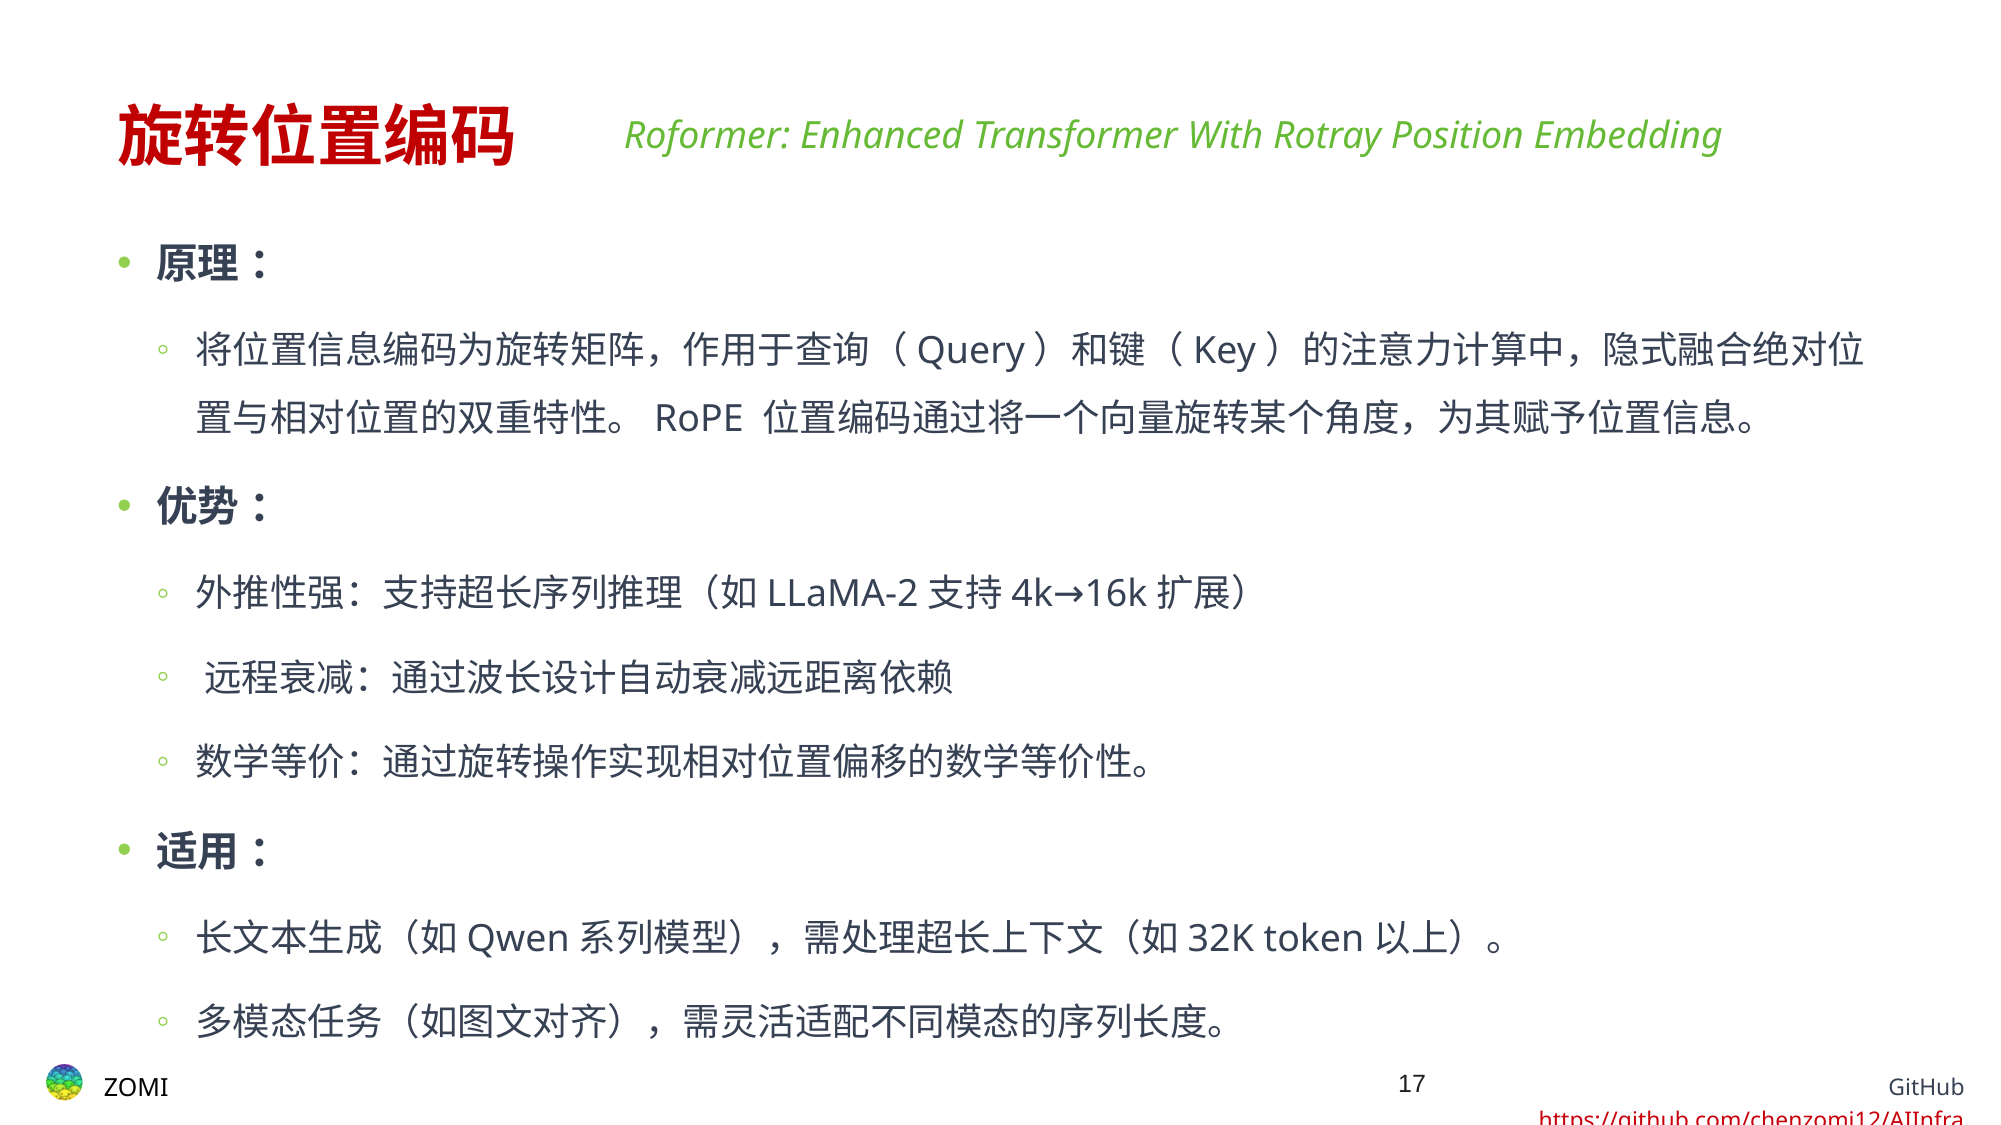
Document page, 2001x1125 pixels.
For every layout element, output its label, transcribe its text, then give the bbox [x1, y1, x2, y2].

list 原理 ： 将位置信息编码为旋转矩阵，作用于查询（Query）和键（Key）的注意力计算中，隐式融合绝对位置与相对位置的双重特性。RoPE 位置编码通过将一个向量旋转某个角度，为其赋予位置信息。 优势 ： 外推性强​​：支持超长序列推理（如LLaMA-2支持4k→16k扩展） ​​远程衰减​​：通过波长设计自动衰减远距离依赖 数学等价：通过旋转操作实现相对位置偏移的数学等价性。 适用 ： 长文本生成（如Qwen系列模型），需处理超长上下文（如32K token以上）。 多模态任务（如图文对齐），需灵活适配不同模态的序列长度。 [102, 204, 1901, 1043]
title 旋转位置编码 [102, 85, 1901, 183]
picture [47, 1065, 82, 1100]
text_box Roformer: Enhanced Transformer With Rotray Position Embedding [609, 103, 1966, 164]
